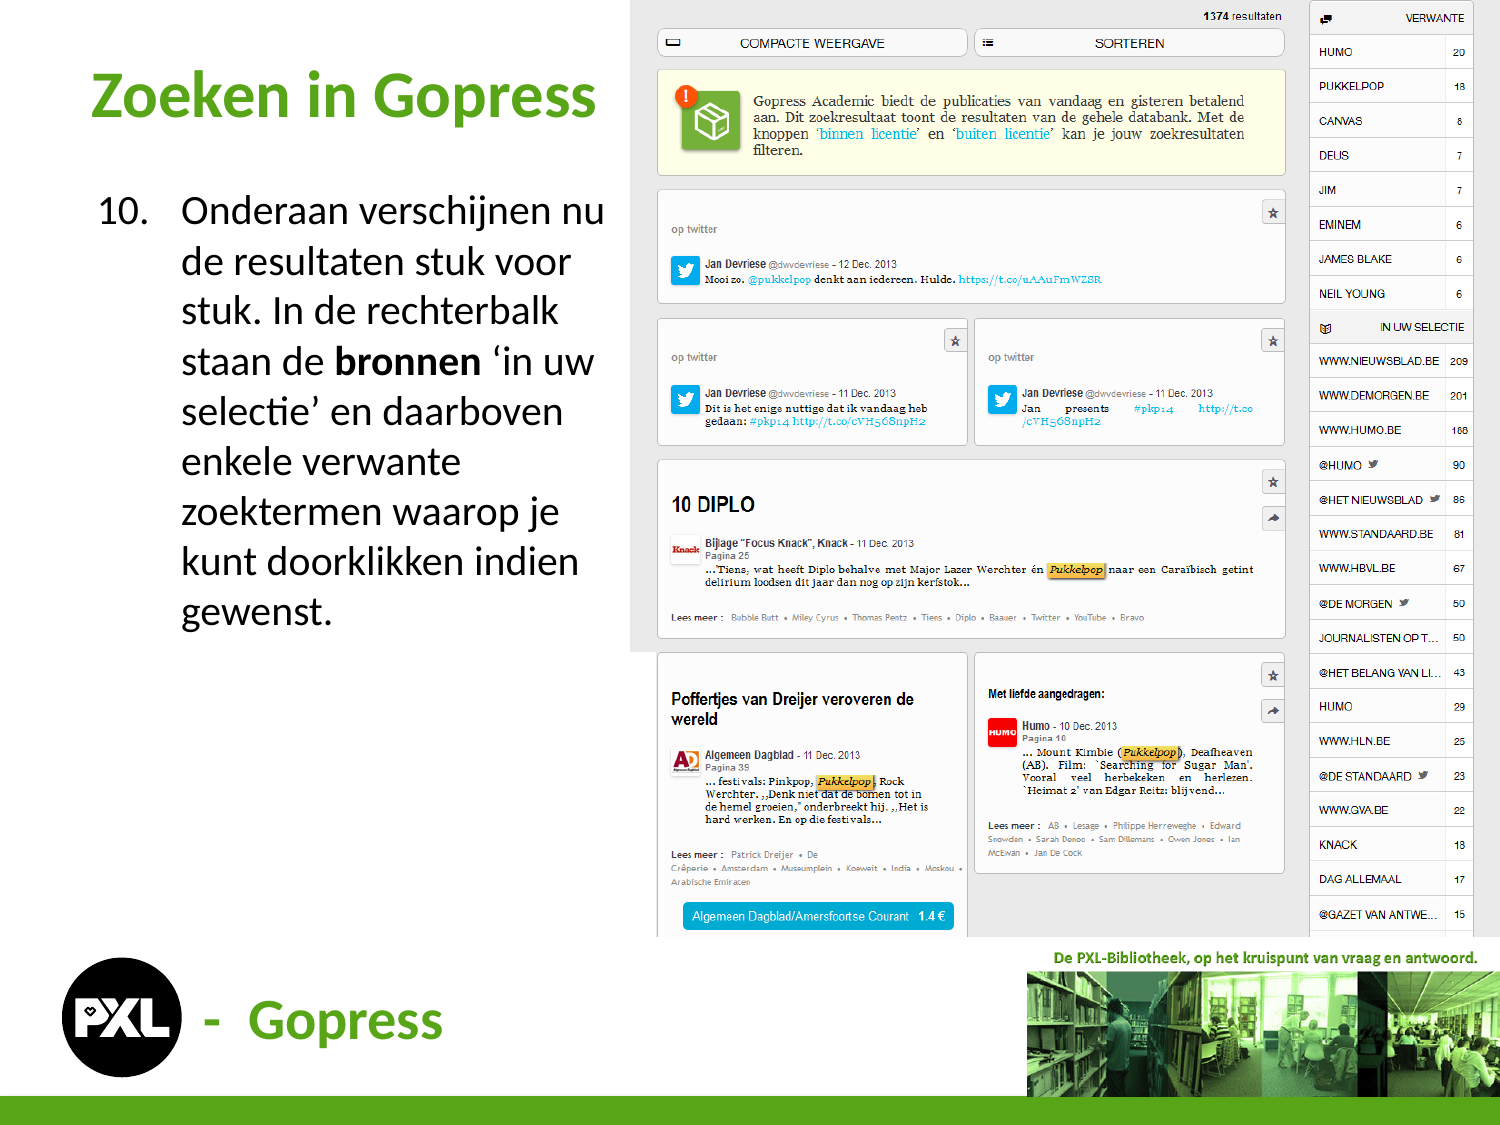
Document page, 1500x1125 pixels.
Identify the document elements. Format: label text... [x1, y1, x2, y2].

picture [1027, 945, 1500, 1097]
text_box Onderaan verschijnen nu de resultaten stuk voor stuk. In de rechterbalk staan de bronnen ‘in uw selectie’ en daarboven enkele verwante zoektermen waarop je kunt doorklikken indien gewenst. [82, 175, 624, 691]
picture [629, 0, 1500, 937]
text_box Zoeken in Gopress [76, 43, 624, 139]
text_box - Gopress [188, 975, 900, 1057]
